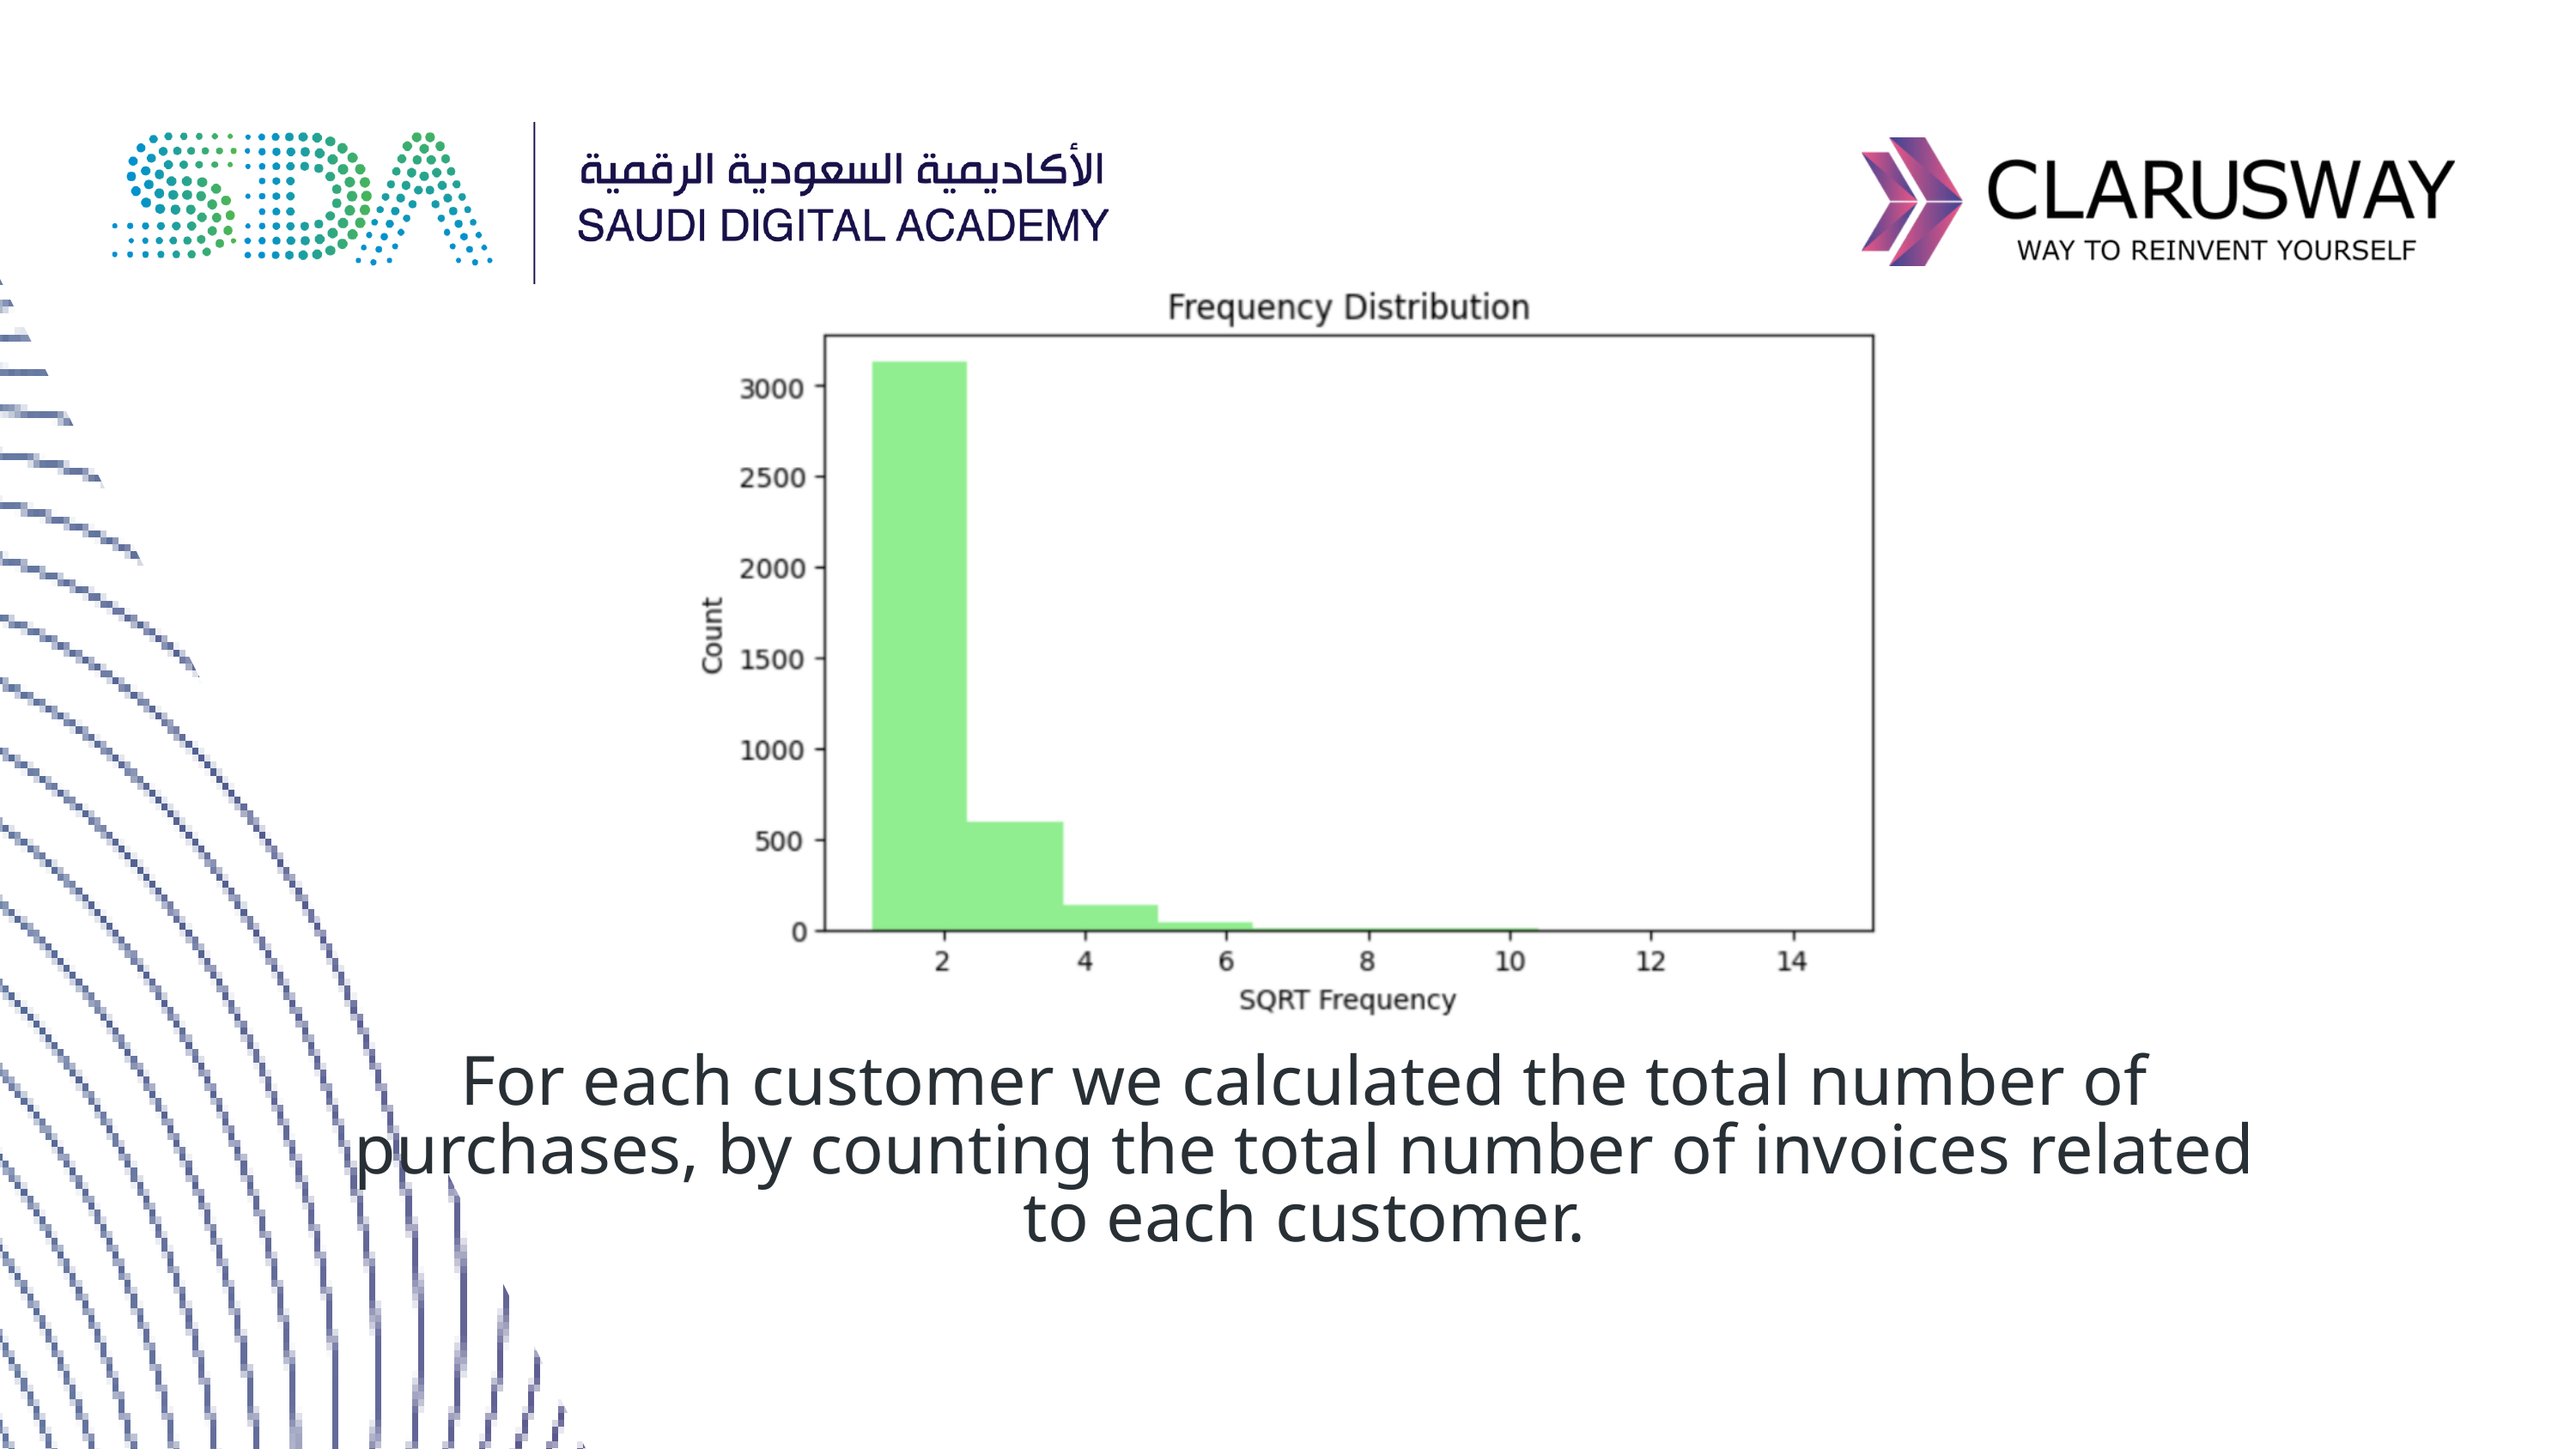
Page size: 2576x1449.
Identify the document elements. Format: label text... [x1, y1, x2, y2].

text_box [112, 122, 1109, 284]
text_box For each customer we calculated the total number of purchases, by counting the total number of invoices related to each customer. [351, 1051, 2257, 1256]
text_box [1862, 137, 2456, 266]
text_box [675, 283, 1934, 1025]
text_box [0, 278, 586, 1449]
